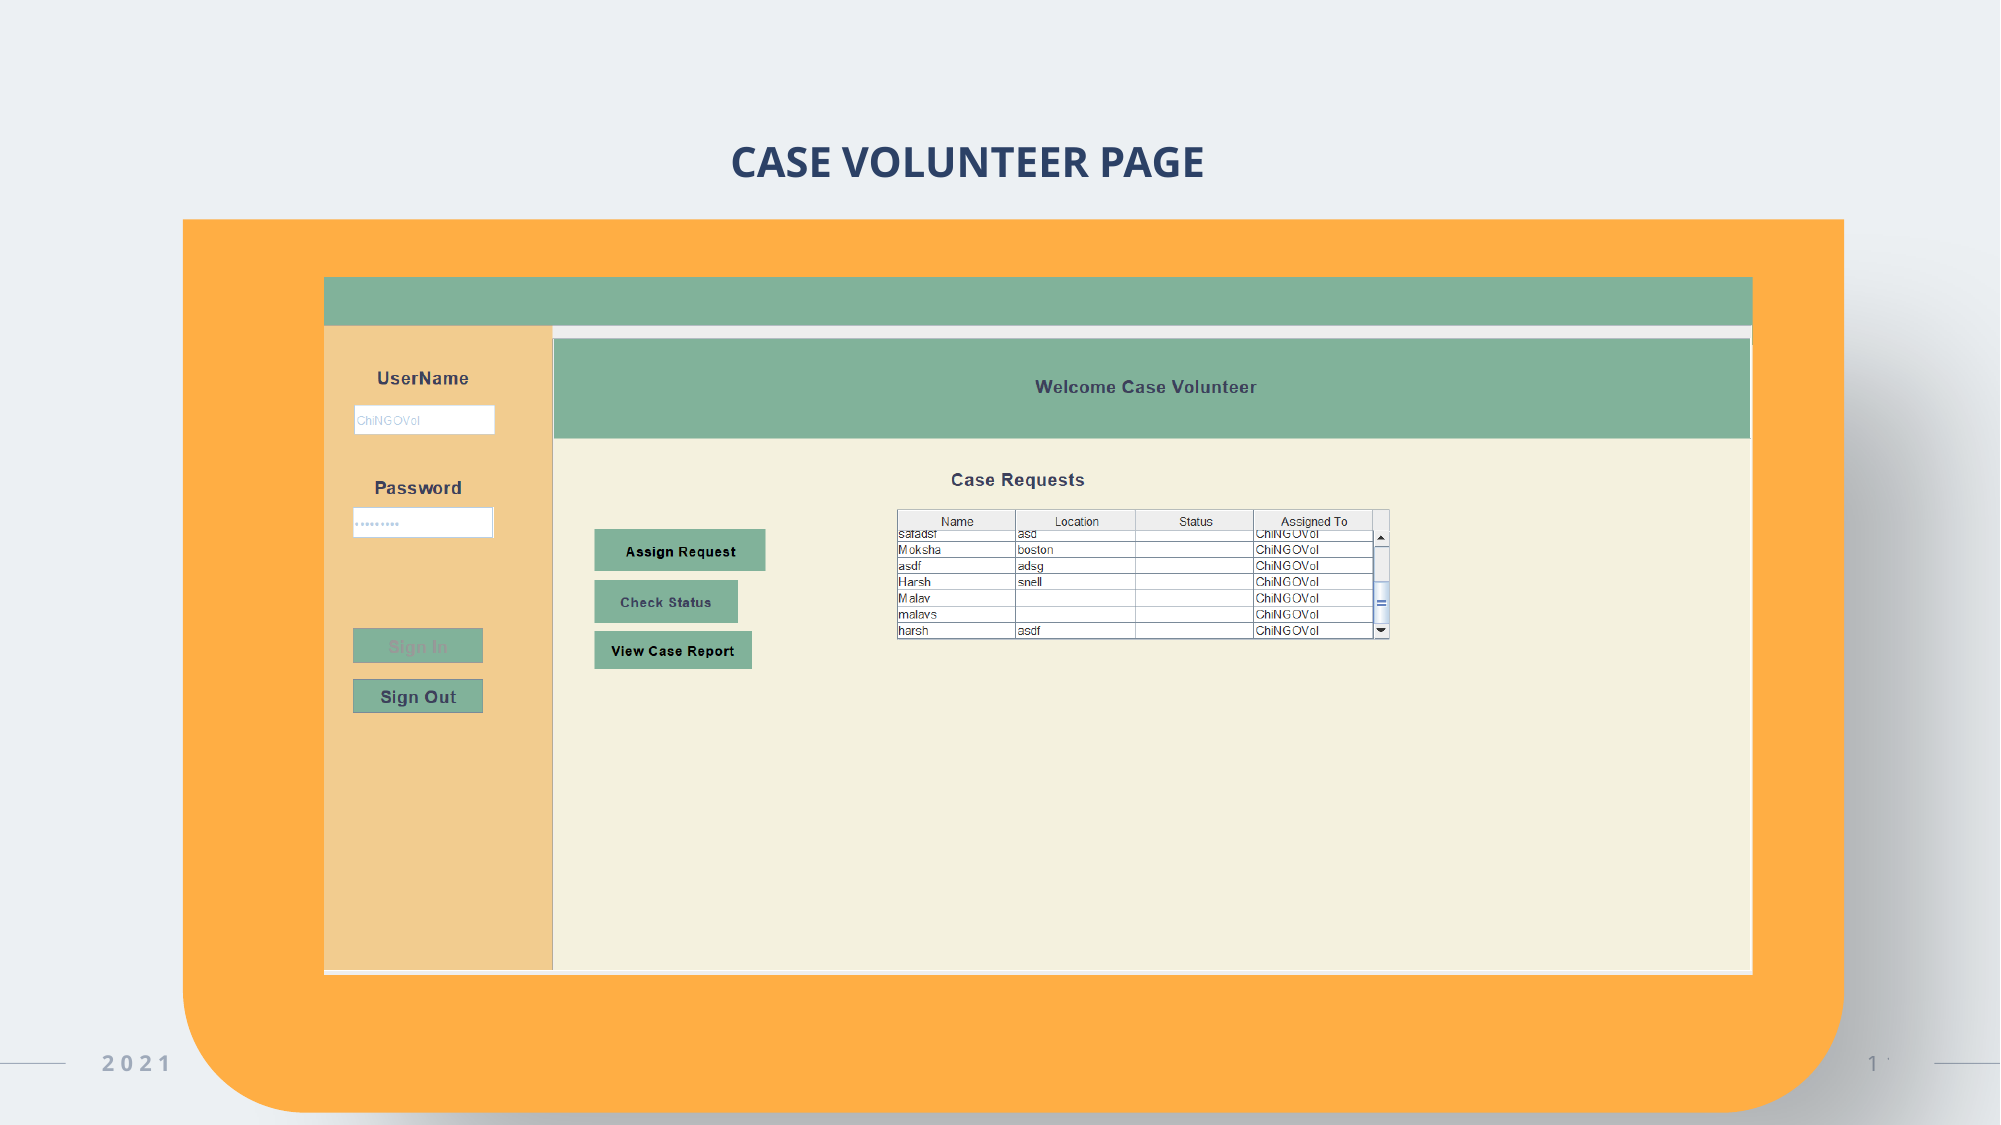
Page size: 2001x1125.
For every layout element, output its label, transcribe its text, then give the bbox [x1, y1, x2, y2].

text_box CASE VOLUNTEER PAGE [137, 128, 1799, 194]
picture [324, 277, 1753, 975]
text_box [181, 218, 1846, 1114]
